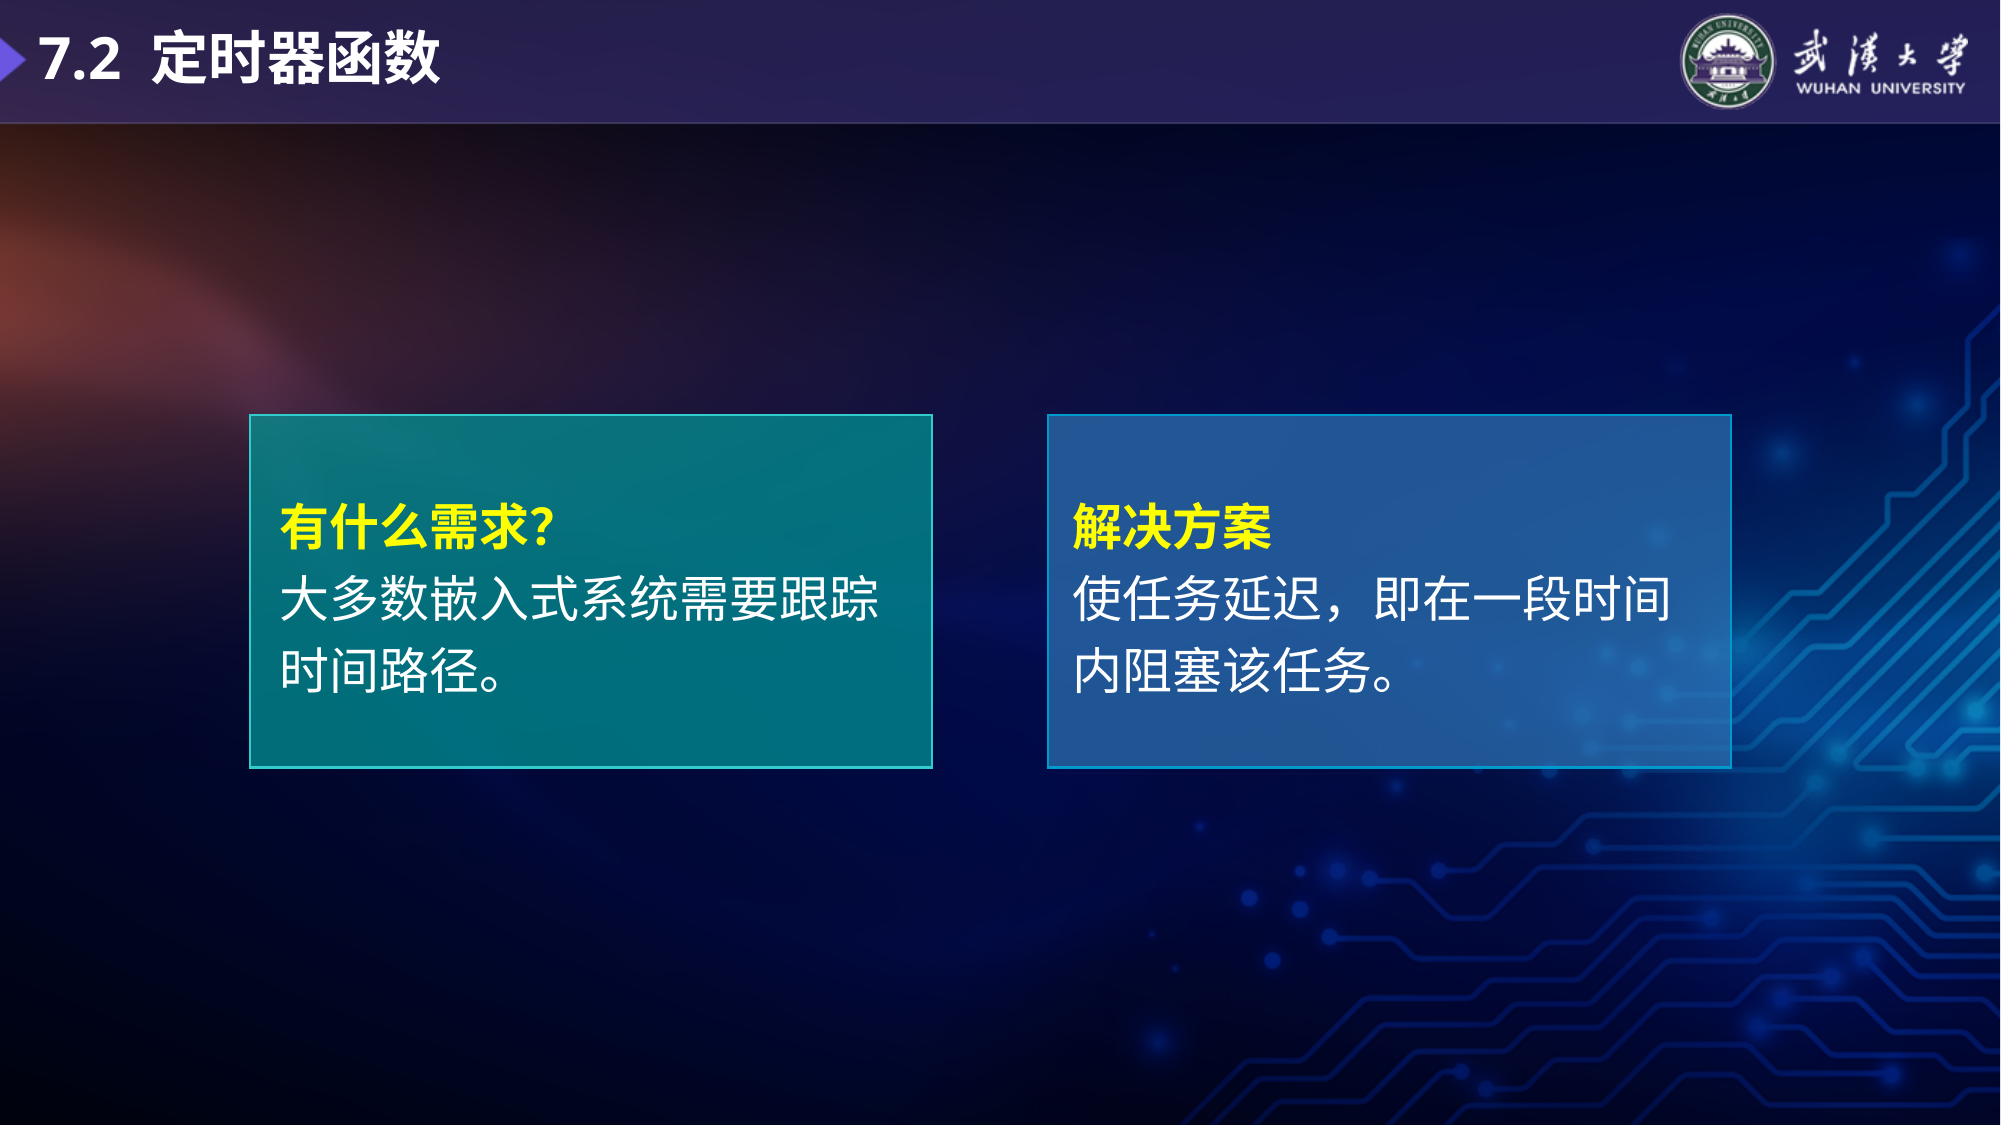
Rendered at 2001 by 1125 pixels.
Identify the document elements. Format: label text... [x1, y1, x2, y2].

text_box 有什么需求？ 大多数嵌入式系统需要跟踪时间路径。 [249, 414, 933, 769]
title 7.2 定时器函数 [23, 0, 1364, 122]
picture [0, 0, 2001, 1125]
text_box 解决方案 使任务延迟，即在一段时间内阻塞该任务。 [1047, 414, 1732, 769]
